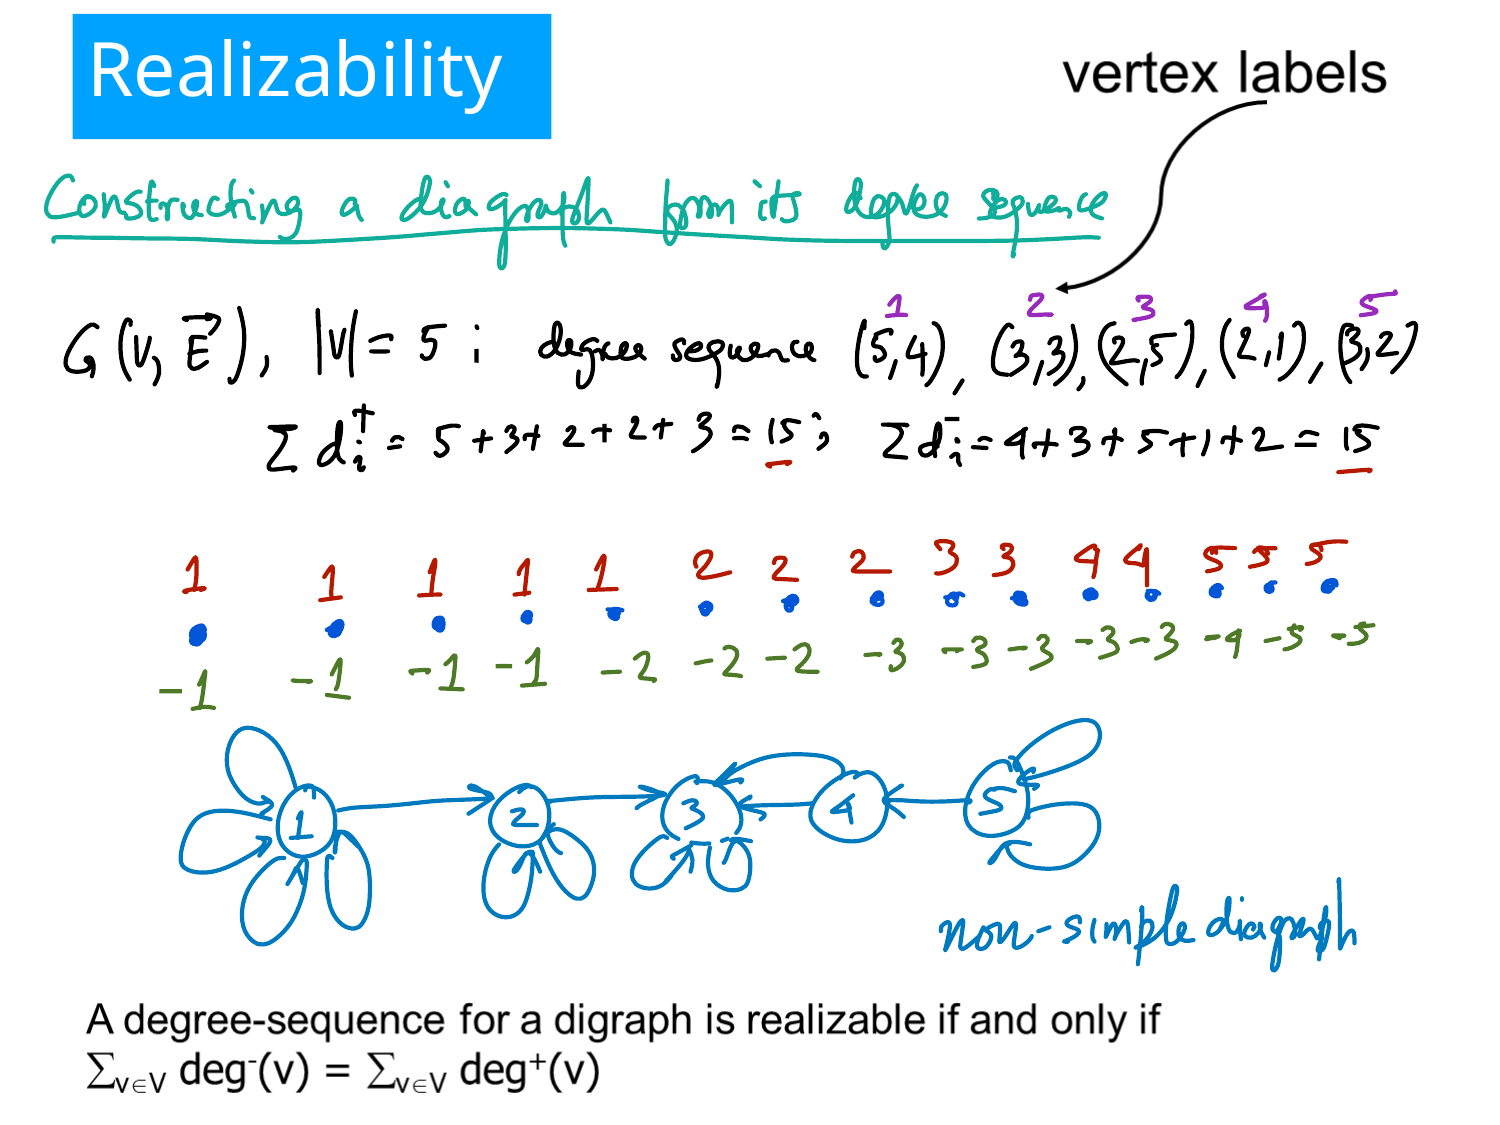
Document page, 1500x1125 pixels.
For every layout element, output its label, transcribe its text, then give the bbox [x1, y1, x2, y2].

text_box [65, 291, 1417, 473]
picture [60, 980, 1479, 1119]
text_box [159, 541, 1374, 709]
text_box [180, 719, 1355, 971]
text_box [46, 175, 1042, 269]
text_box Realizability [72, 14, 552, 140]
picture [971, 16, 1479, 302]
